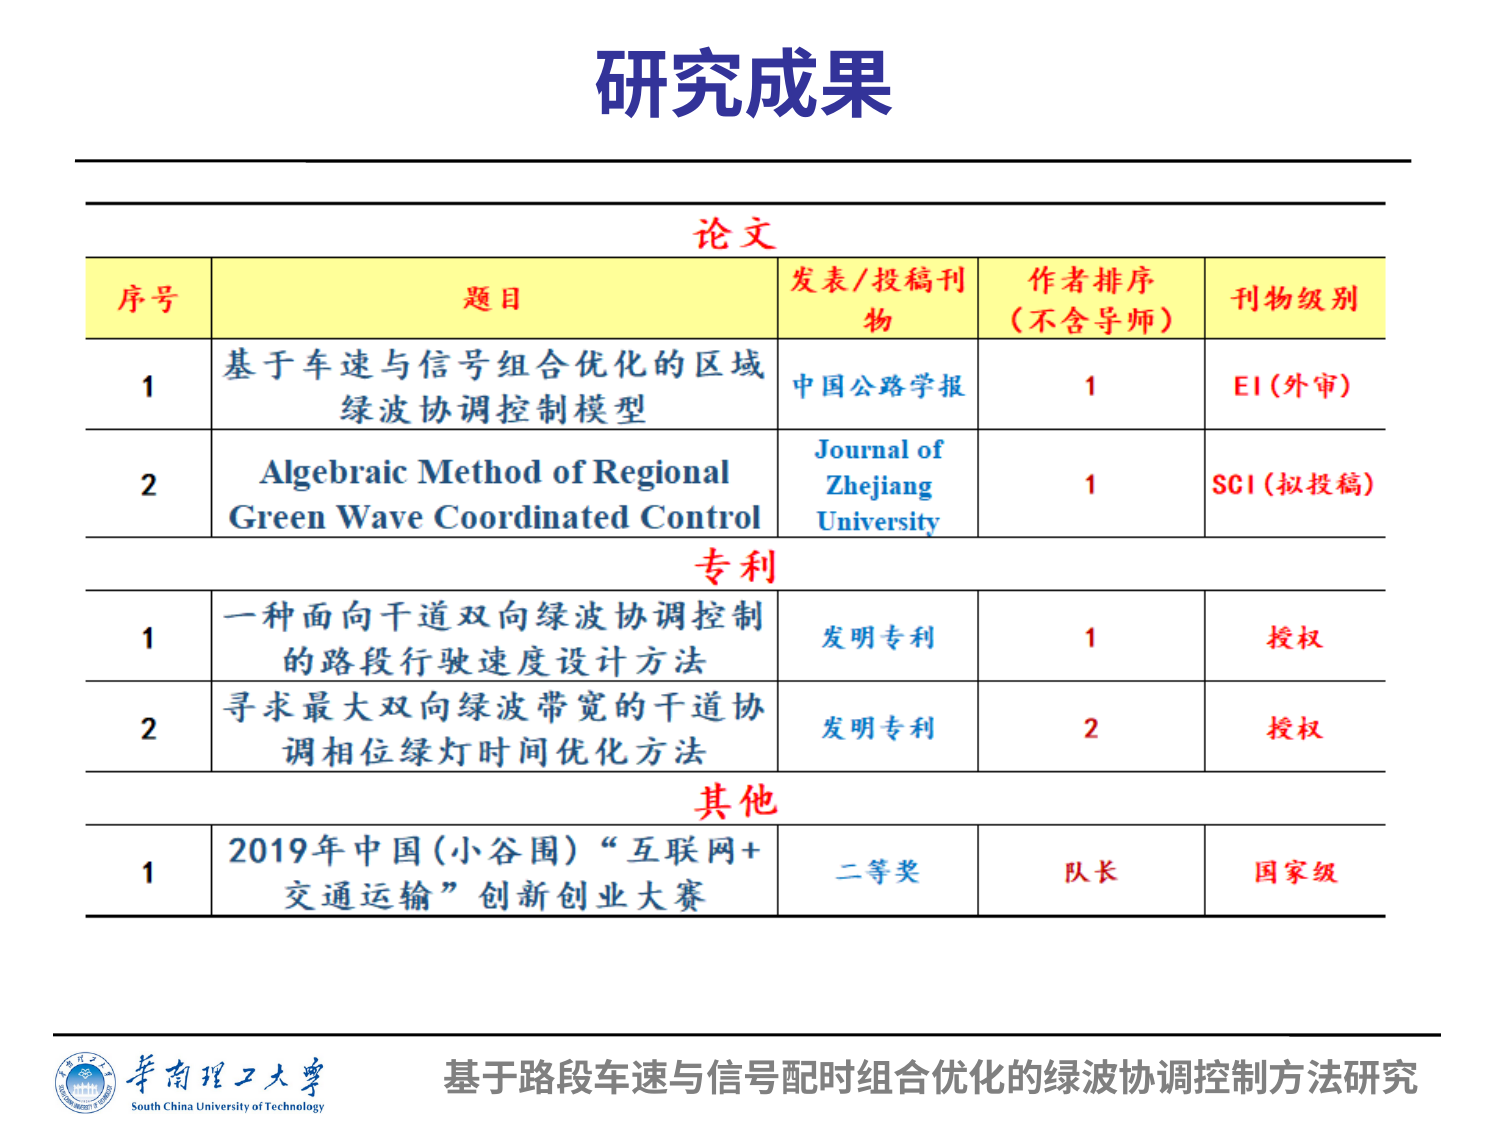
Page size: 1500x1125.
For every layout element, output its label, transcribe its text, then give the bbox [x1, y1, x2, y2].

picture [64, 184, 1414, 941]
picture [53, 1051, 325, 1114]
title 研究成果 [76, 6, 1412, 157]
